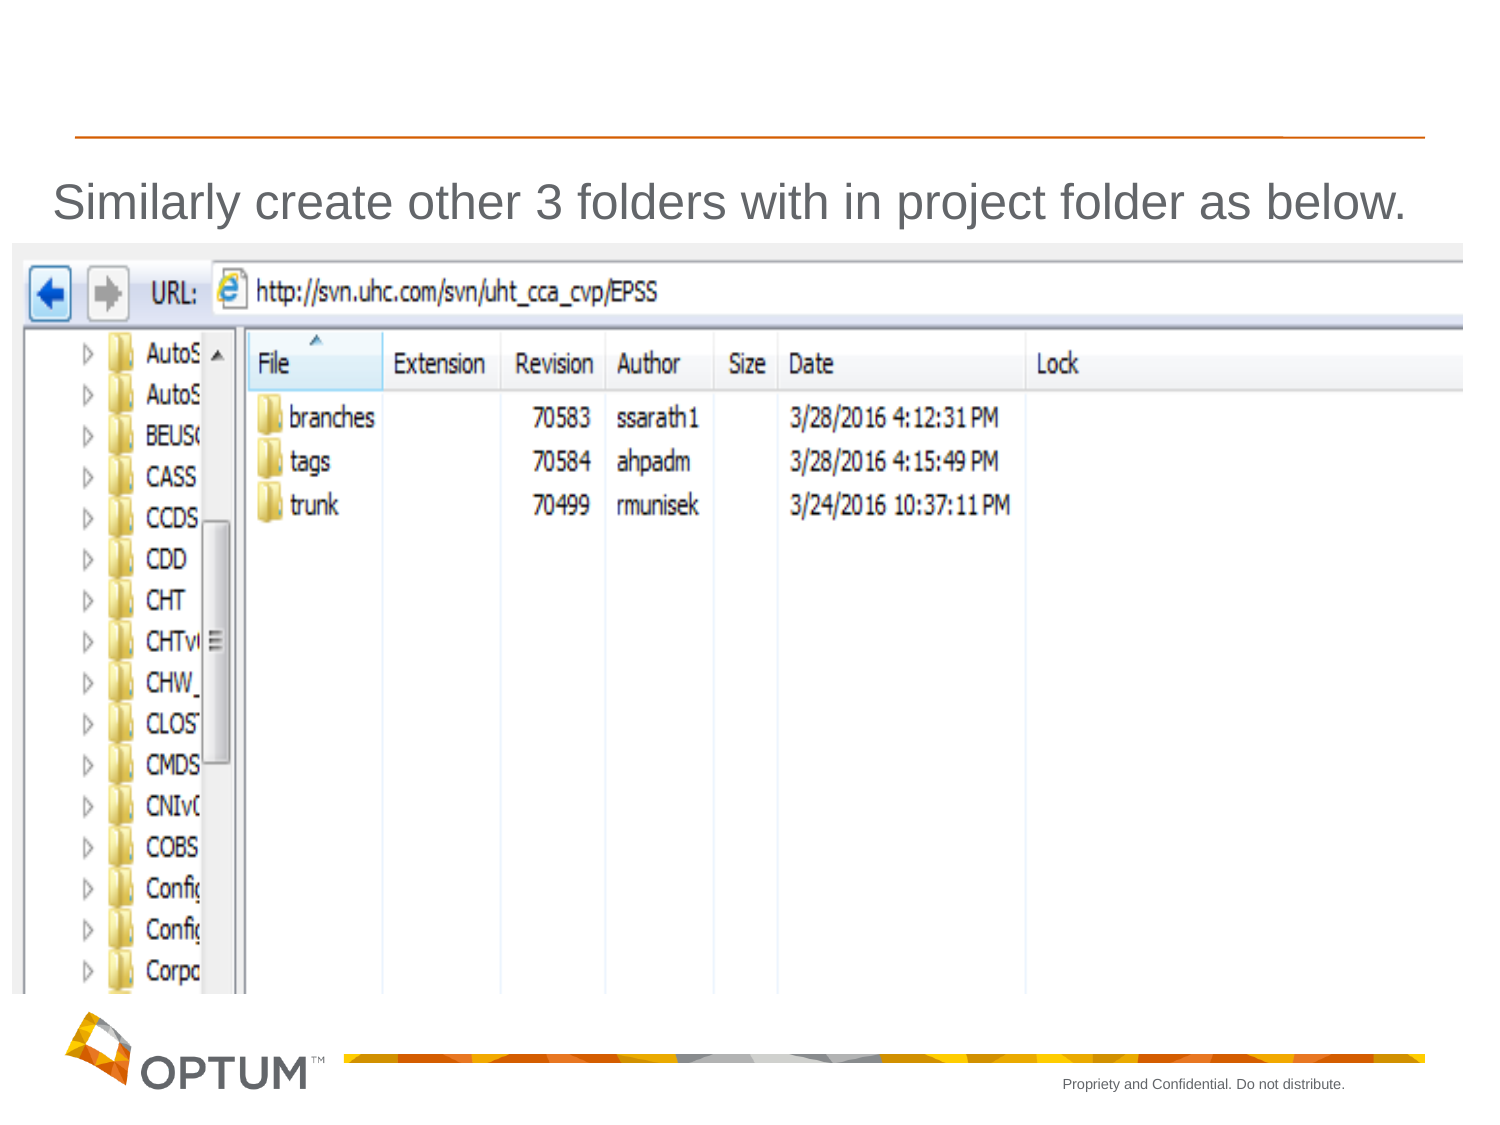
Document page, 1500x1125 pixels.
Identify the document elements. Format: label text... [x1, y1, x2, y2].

text_box Similarly create other 3 folders with in project folder as below. [37, 162, 1453, 241]
picture [12, 243, 1463, 994]
picture [343, 1054, 1425, 1063]
picture [62, 1009, 327, 1092]
